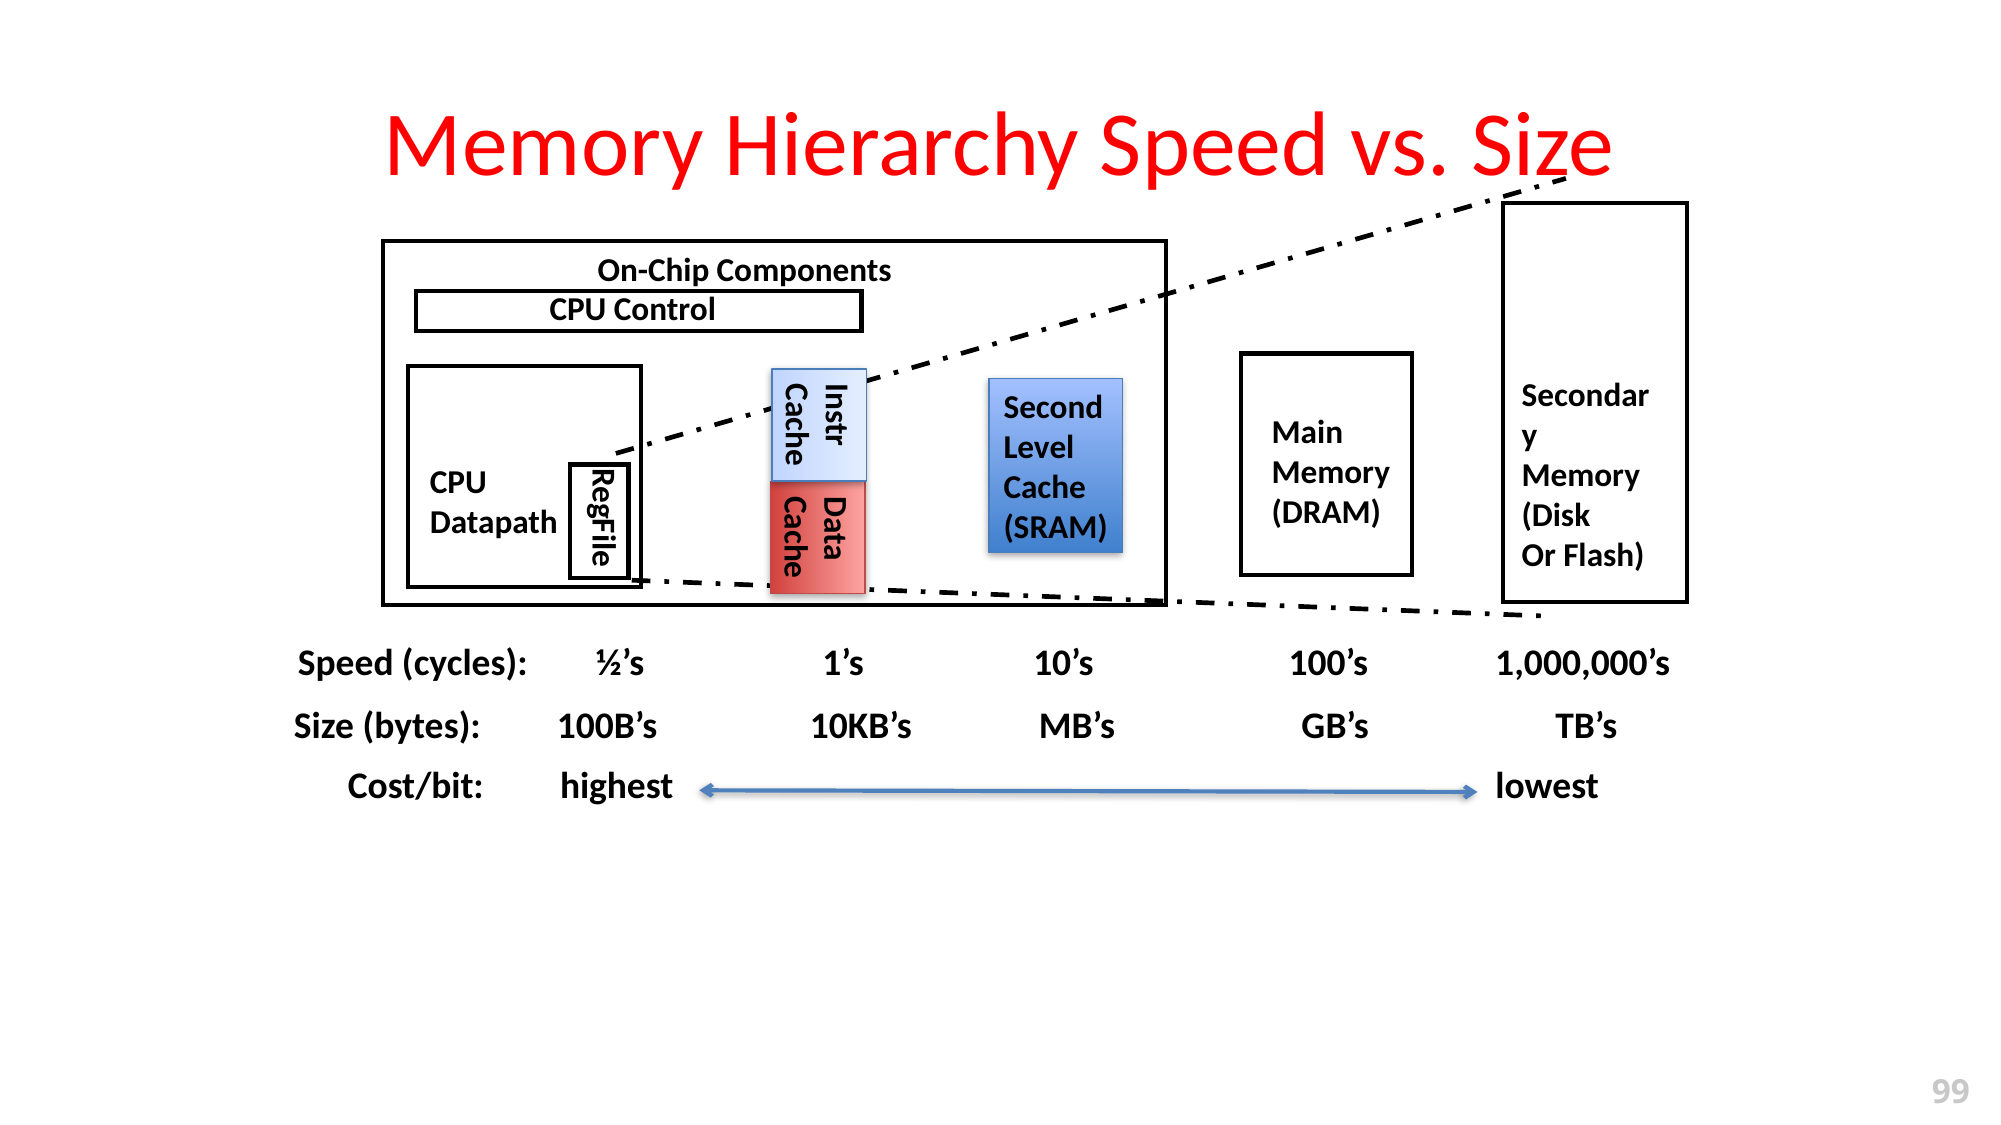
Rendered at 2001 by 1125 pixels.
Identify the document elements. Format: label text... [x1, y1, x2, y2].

text_box [570, 464, 578, 579]
text_box Secondary Memory (Disk Or Flash) [1506, 365, 1680, 580]
text_box [1503, 203, 1687, 603]
slide_number 99 [1884, 1061, 1985, 1125]
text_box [328, 763, 1630, 813]
text_box RegFile [578, 453, 634, 620]
text_box Data Cache [770, 488, 866, 594]
text_box On-Chip Components [582, 240, 907, 295]
text_box Speed (cycles): ½’s 1’s 10’s 100’s 1,000,000’s [287, 640, 1683, 688]
text_box Main Memory (DRAM) [1256, 403, 1406, 538]
text_box [1240, 353, 1412, 576]
text_box Instr Cache [771, 368, 867, 482]
title Memory Hierarchy Speed vs. Size [99, 45, 1900, 233]
text_box [382, 240, 1166, 605]
text_box Size (bytes): 100B’s 10KB’s MB’s GB’s TB’s [283, 703, 1631, 751]
